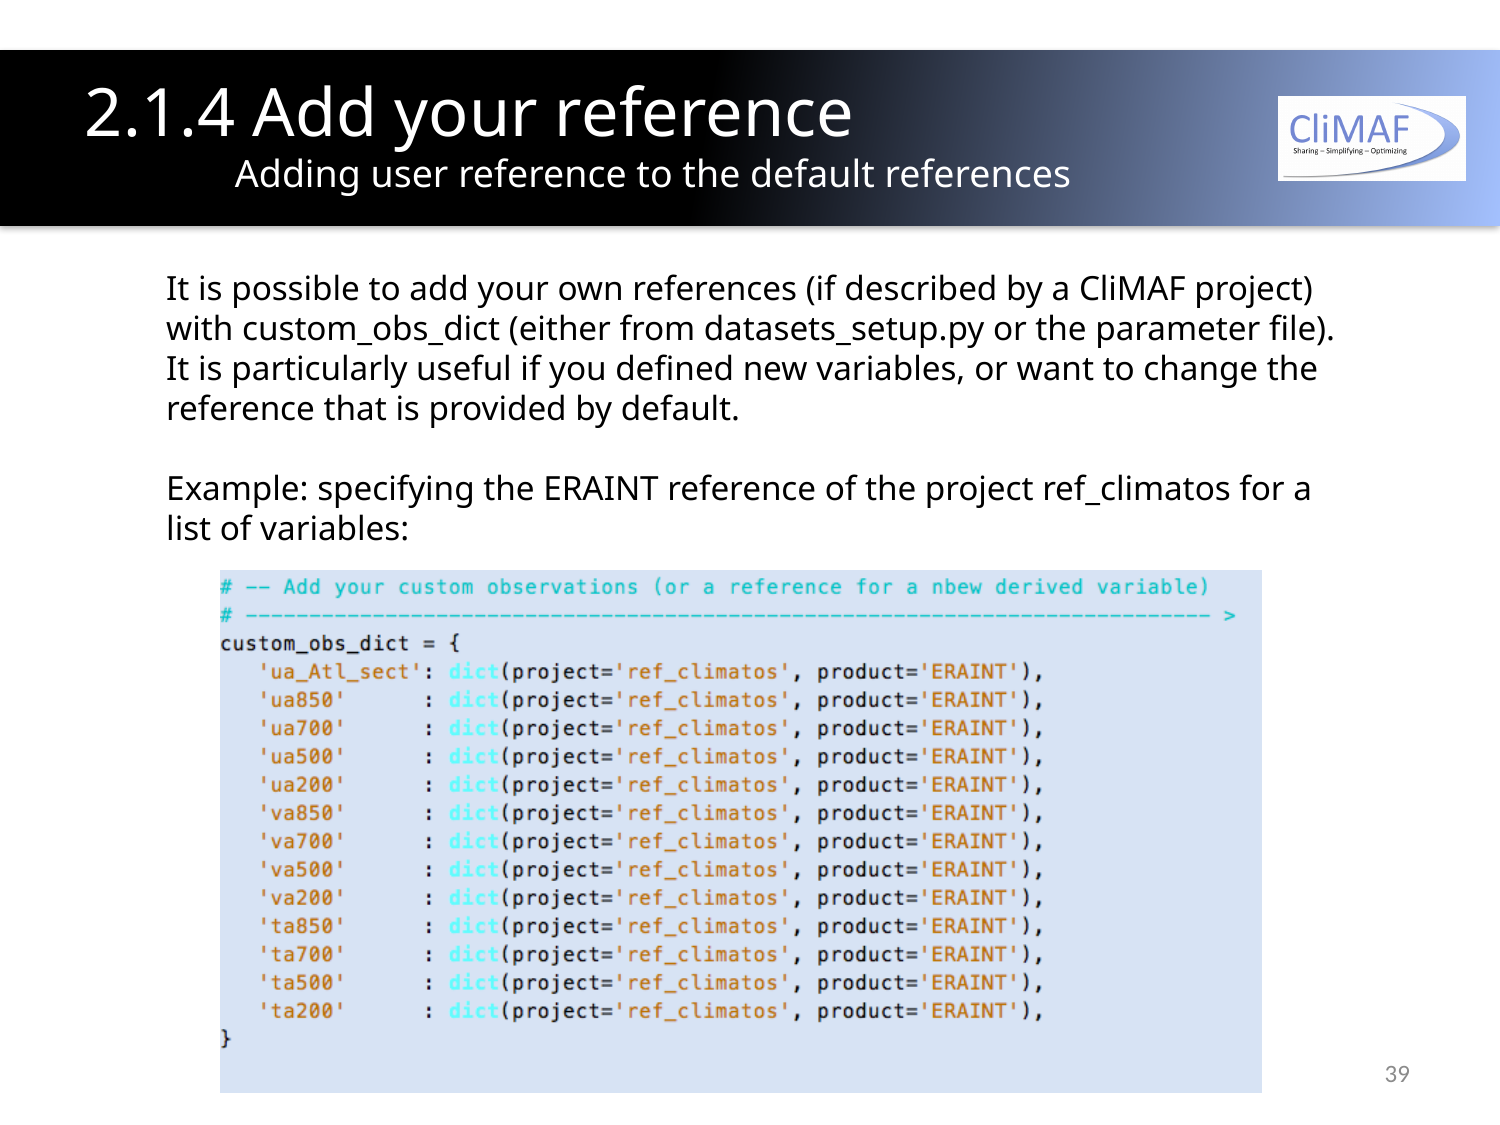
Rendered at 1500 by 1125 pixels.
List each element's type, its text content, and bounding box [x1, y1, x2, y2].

text_box It is possible to add your own references (if described by a CliMAF project) with custom_obs_dict (either from datasets_setup.py or the parameter file). It is particularly useful if you defined new variables, or want to change the reference that is provided by default. Example: specifying the ERAINT reference of the project ref_climatos for a list of variables: [151, 260, 1365, 662]
text_box [0, 49, 1500, 227]
picture [219, 570, 1262, 1093]
text_box 2.1.4 Add your reference Adding user reference to the default references [70, 62, 1262, 203]
slide_number 39 [1074, 1042, 1425, 1103]
picture [1278, 96, 1467, 182]
